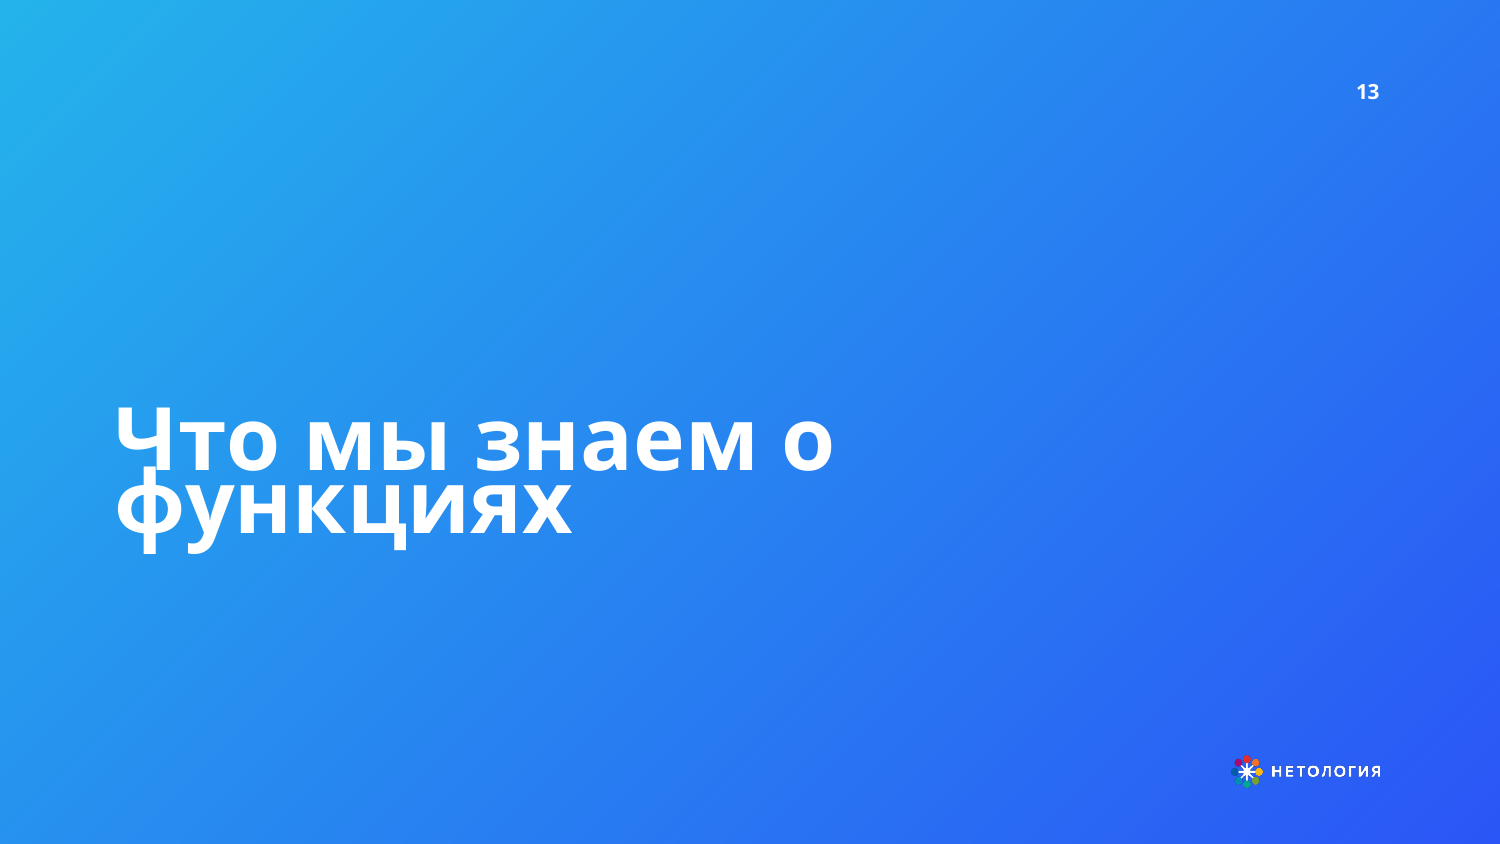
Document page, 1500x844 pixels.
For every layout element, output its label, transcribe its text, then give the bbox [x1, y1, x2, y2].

picture [1231, 755, 1380, 788]
slide_number 13 [1318, 79, 1380, 104]
text_box Что мы знаем о функциях [115, 453, 1256, 547]
